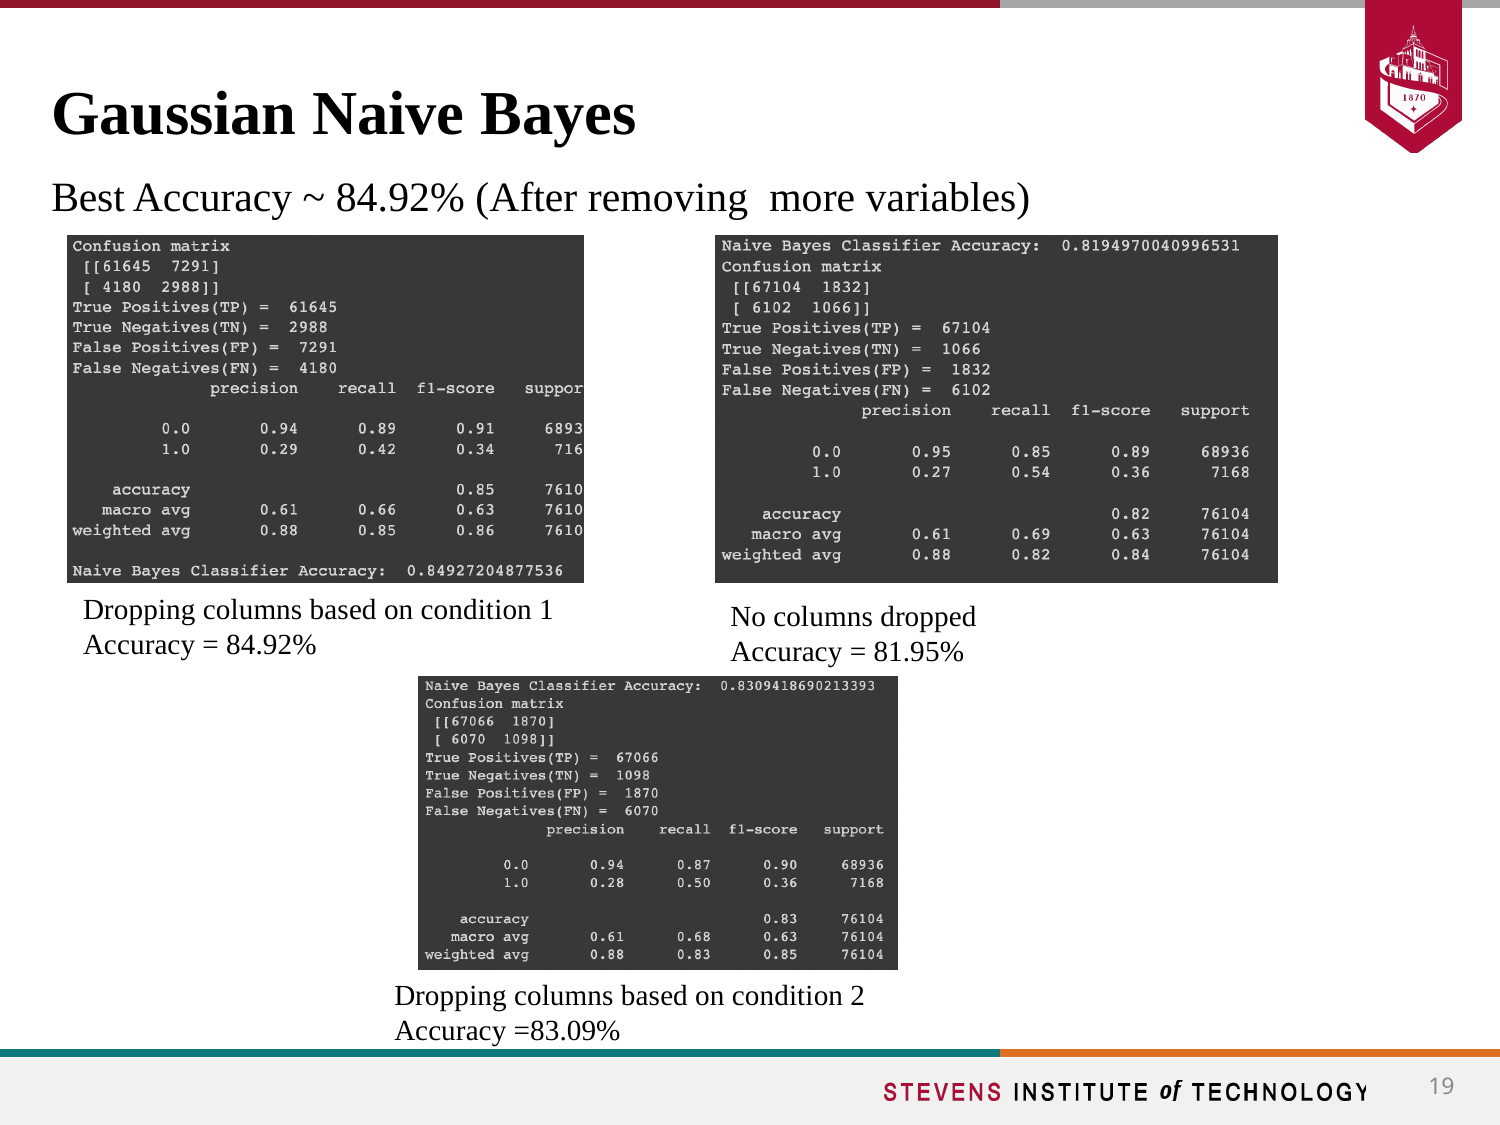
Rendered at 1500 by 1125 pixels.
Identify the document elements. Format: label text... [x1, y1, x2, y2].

slide_number 19 [1422, 1075, 1461, 1125]
picture [67, 234, 585, 583]
text_box Dropping columns based on condition 2 Accuracy =83.09% [379, 969, 966, 1055]
picture [417, 676, 898, 970]
text_box No columns dropped Accuracy = 81.95% [715, 590, 1300, 676]
picture [1365, 0, 1462, 153]
picture [715, 234, 1278, 583]
text_box Gaussian Naive Bayes [49, 70, 640, 148]
text_box Dropping columns based on condition 1 Accuracy = 84.92% [68, 590, 570, 668]
text_box Best Accuracy ~ 84.92% (After removing more variables) [49, 167, 1188, 220]
picture [884, 1080, 1366, 1101]
